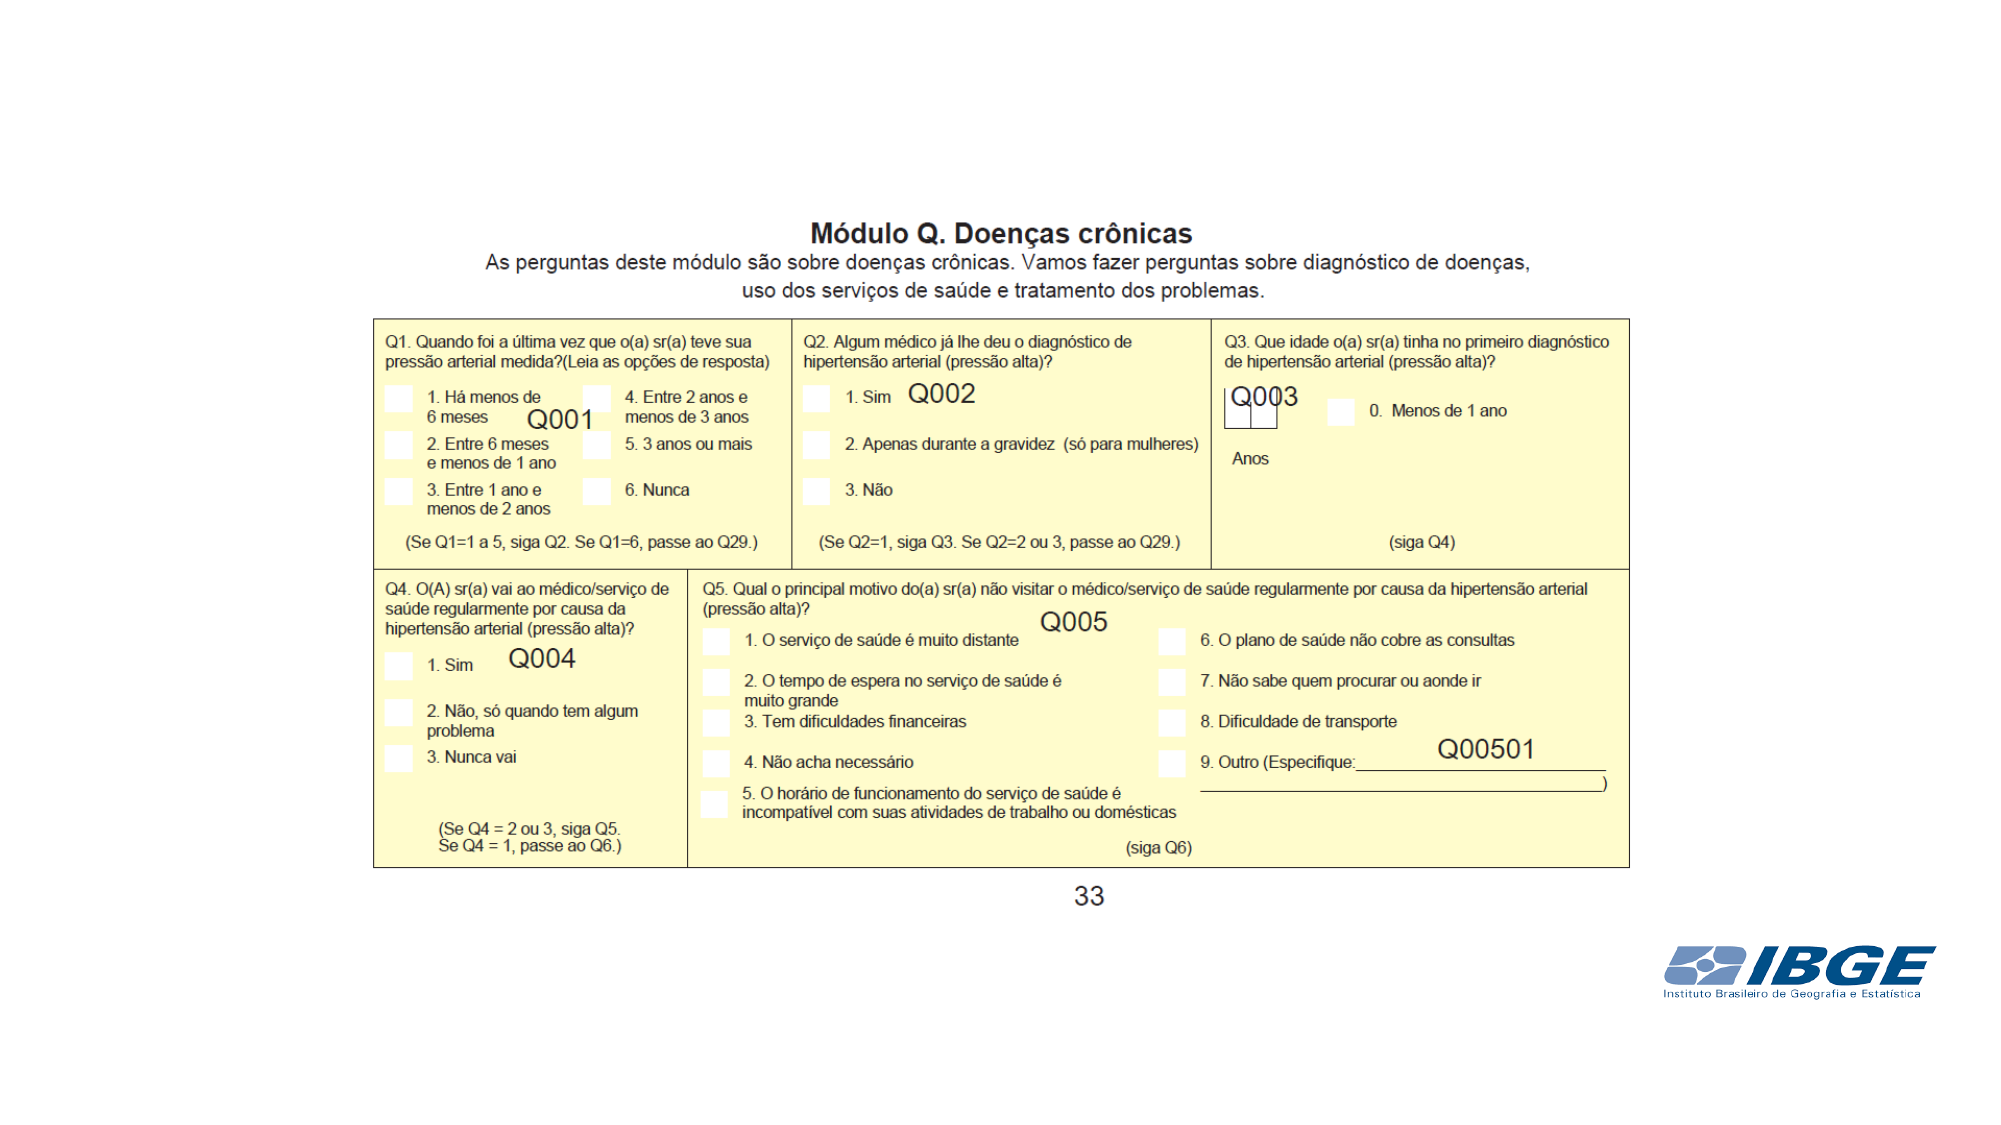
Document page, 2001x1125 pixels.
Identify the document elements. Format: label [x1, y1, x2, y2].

picture [322, 211, 1944, 1033]
